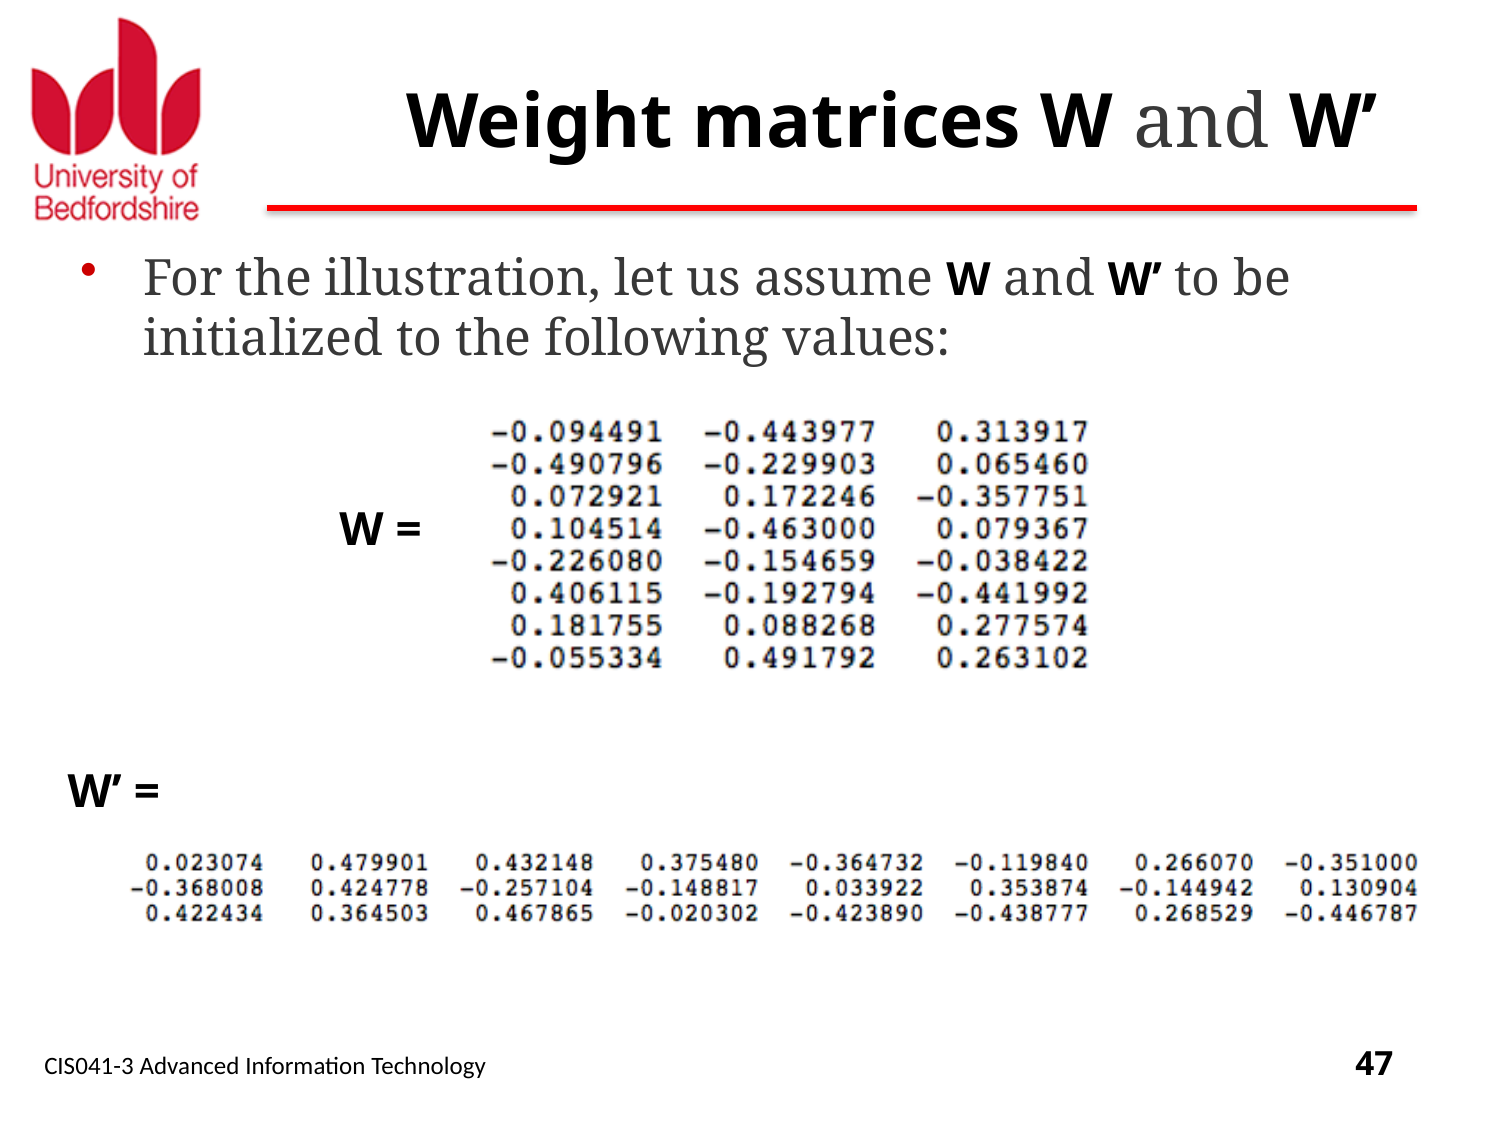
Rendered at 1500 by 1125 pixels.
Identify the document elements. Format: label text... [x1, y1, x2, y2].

list For the illustration, let us assume W and W’ to be initialized to the following values: [64, 237, 1413, 368]
picture [118, 840, 1445, 943]
text_box W’ = [53, 754, 195, 824]
picture [466, 410, 1128, 697]
footer CIS041-3 Advanced Information Technology [29, 1035, 514, 1095]
title Weight matrices W and W’ [262, 61, 1413, 174]
picture [0, 0, 237, 236]
text_box W = [324, 491, 461, 562]
